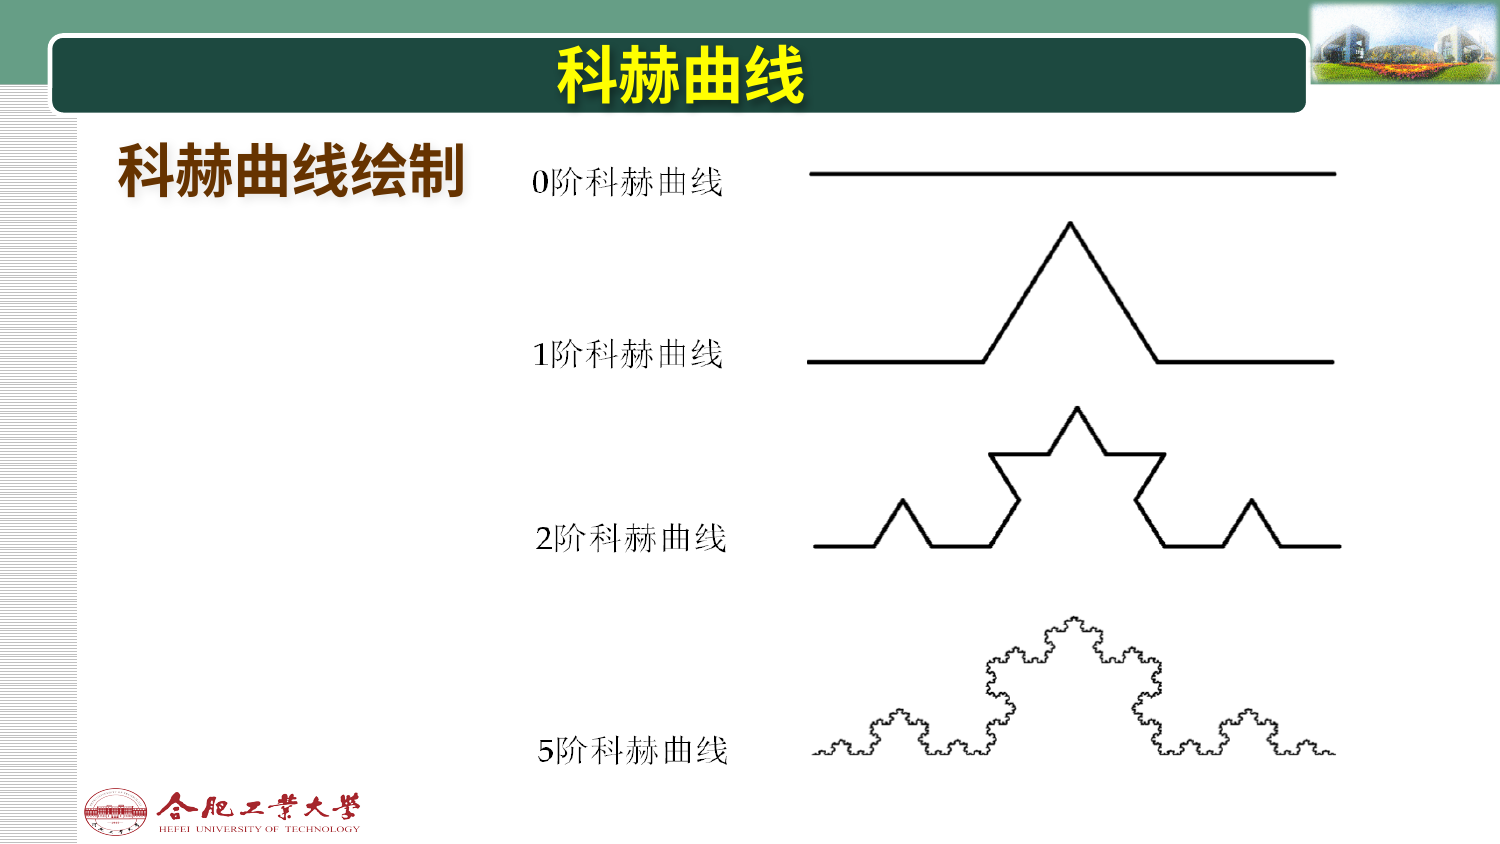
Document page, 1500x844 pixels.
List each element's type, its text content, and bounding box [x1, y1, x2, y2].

text_box 科赫曲线绘制 [102, 126, 482, 212]
picture [1313, 6, 1495, 79]
picture [78, 785, 372, 841]
picture [513, 150, 1350, 789]
title 科赫曲线 [75, 39, 1288, 109]
